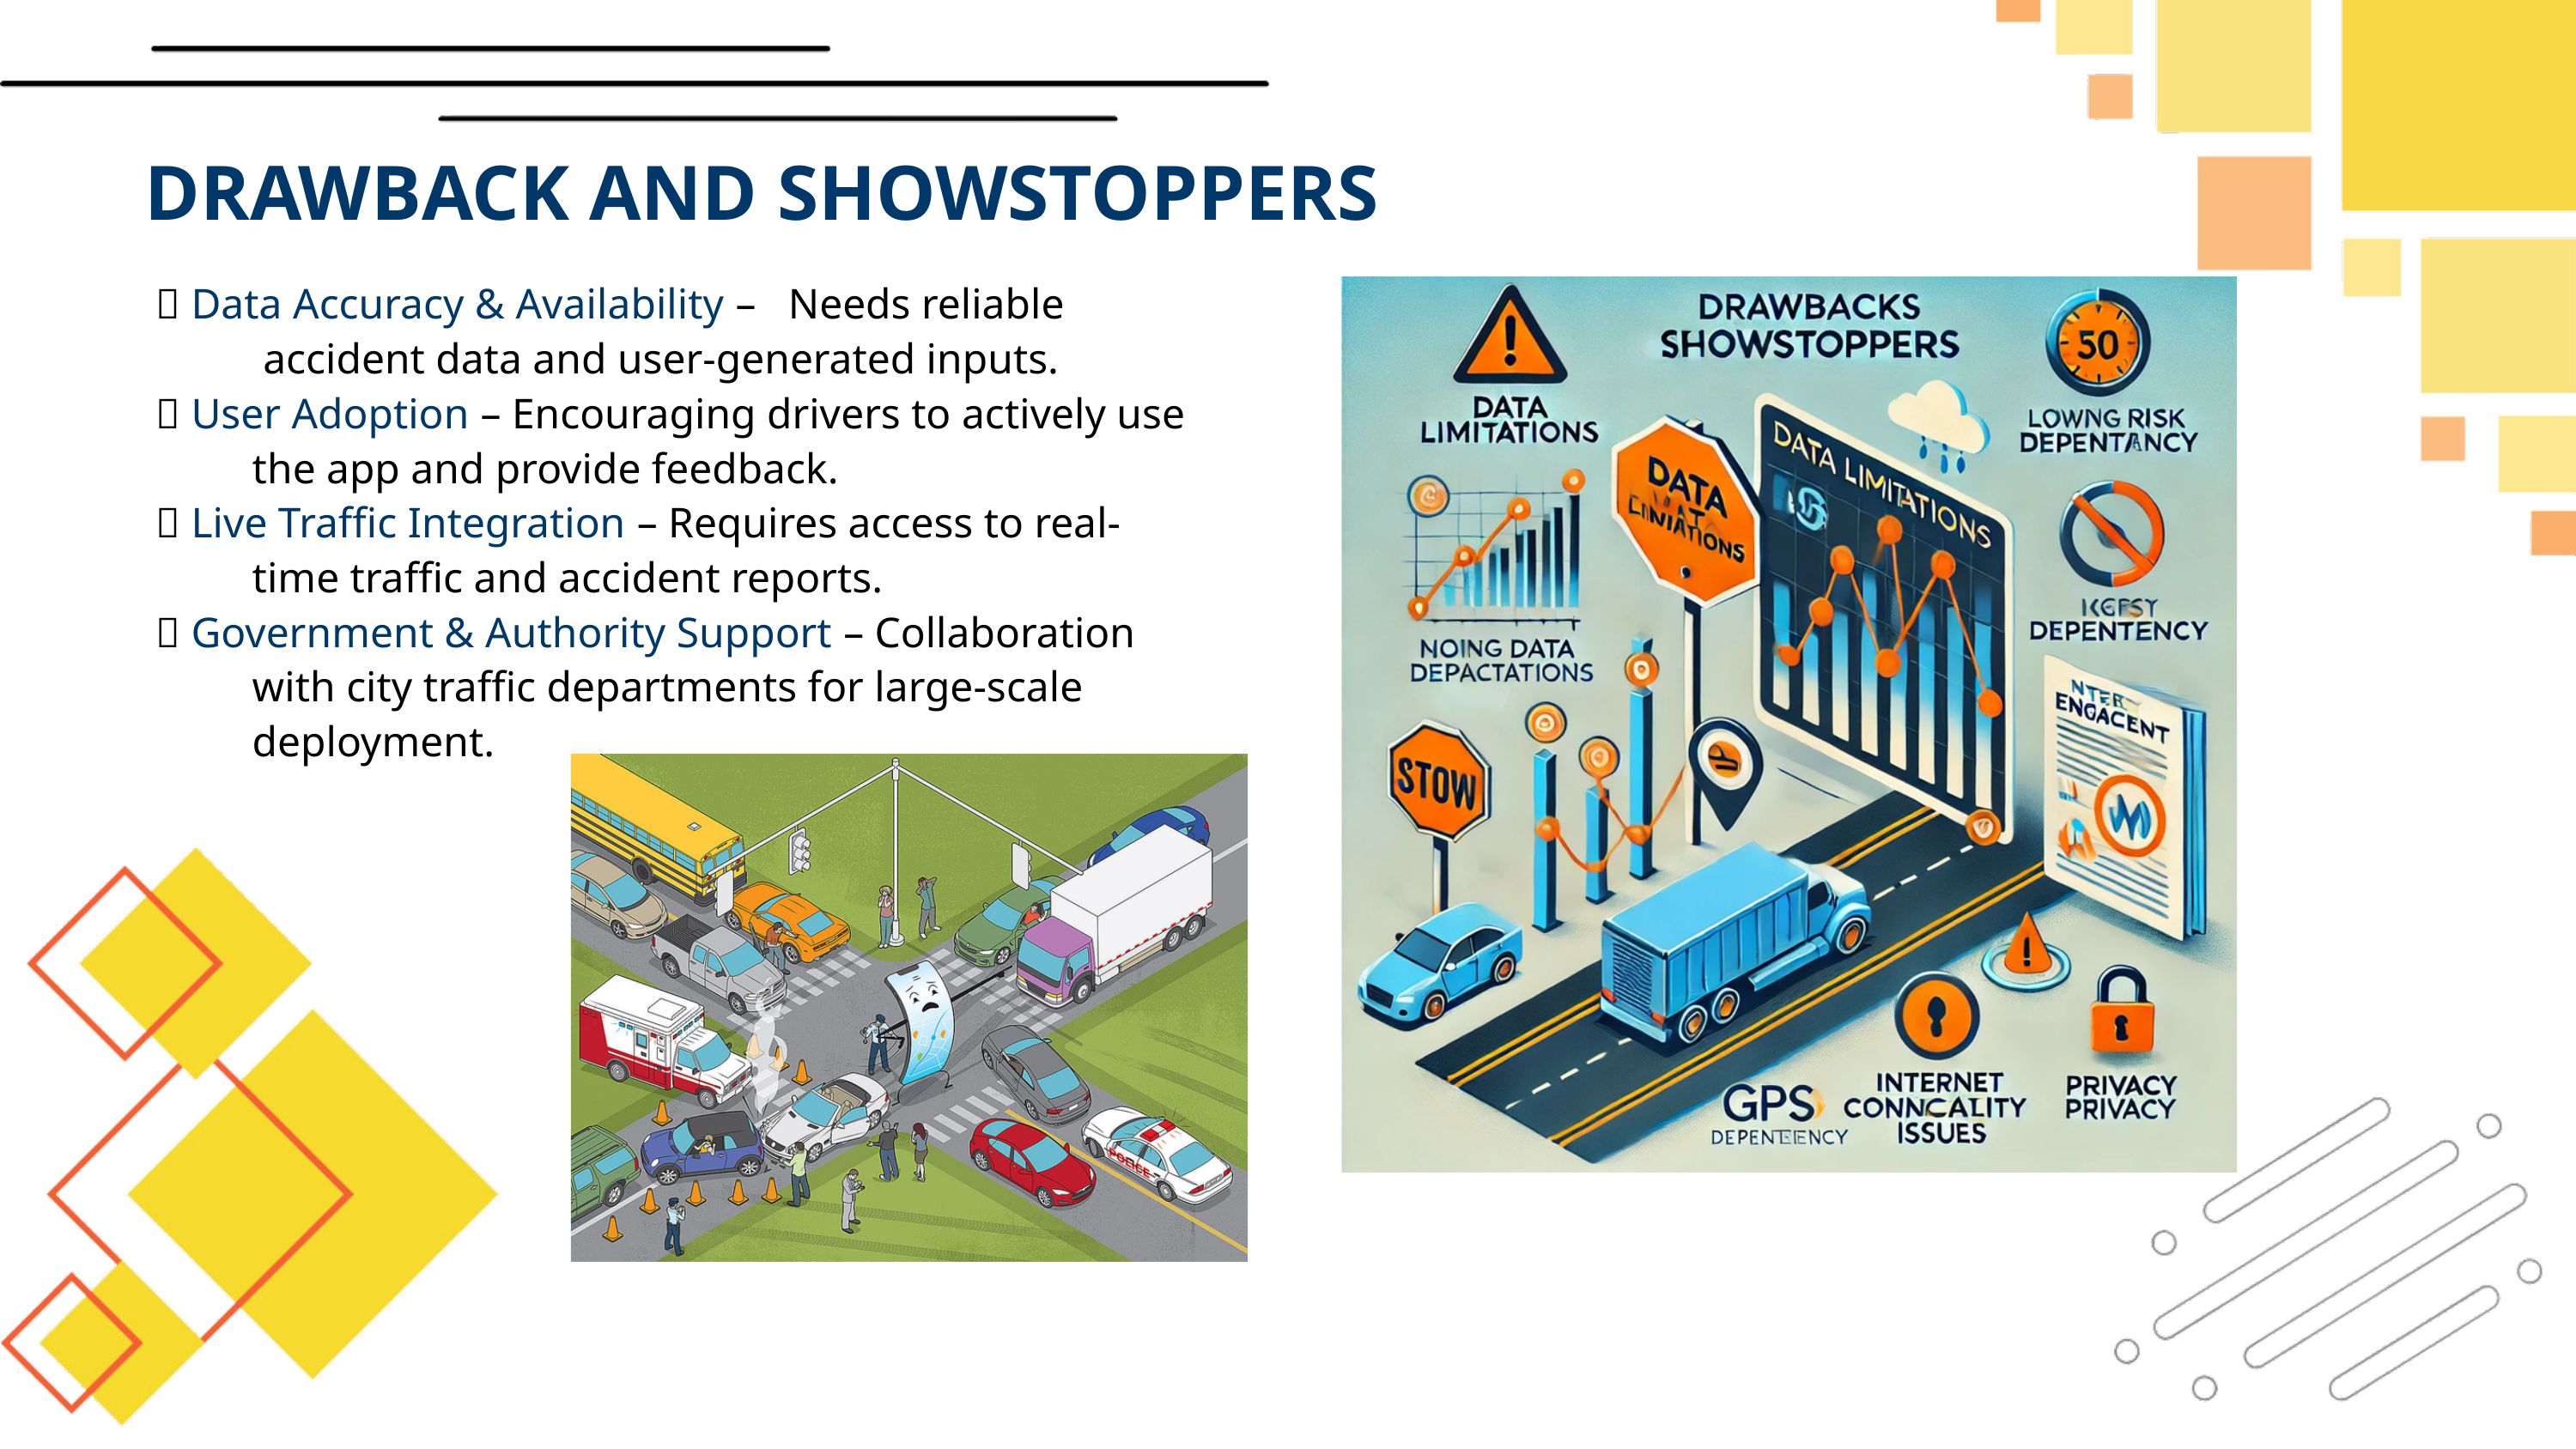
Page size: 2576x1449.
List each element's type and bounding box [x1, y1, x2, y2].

text_box [144, 144, 1583, 264]
text_box [0, 0, 2576, 1449]
